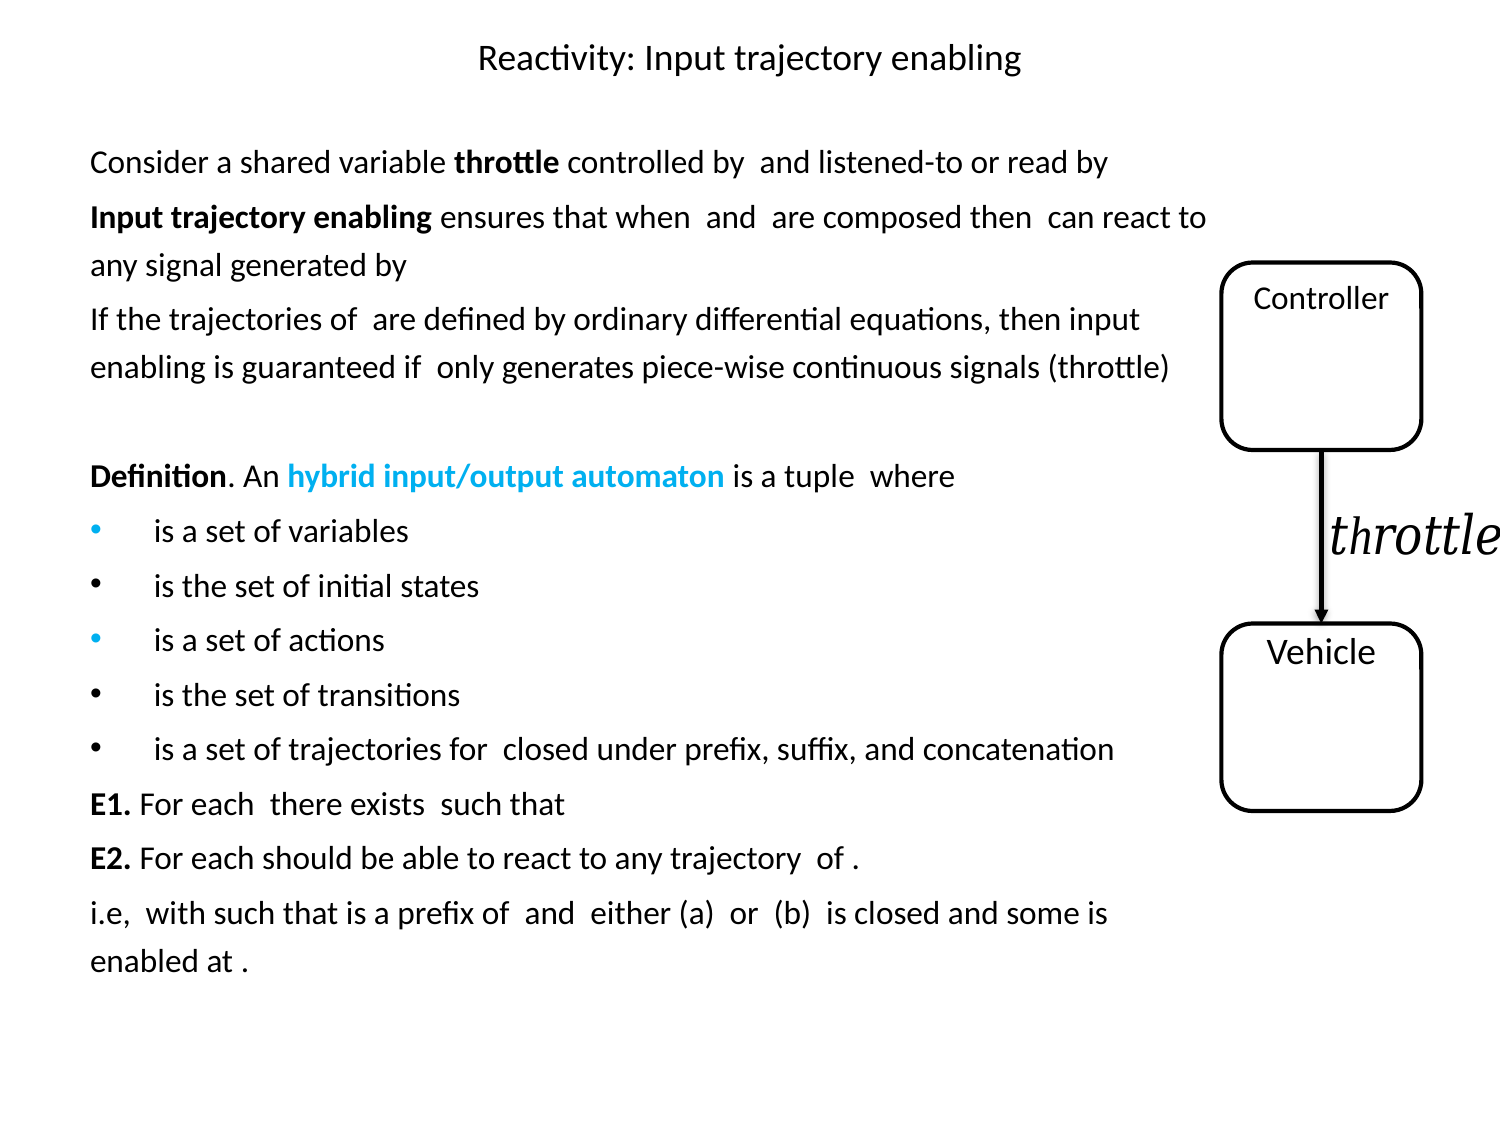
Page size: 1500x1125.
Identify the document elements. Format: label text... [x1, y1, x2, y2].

title Reactivity: Input trajectory enabling [75, 24, 1425, 86]
